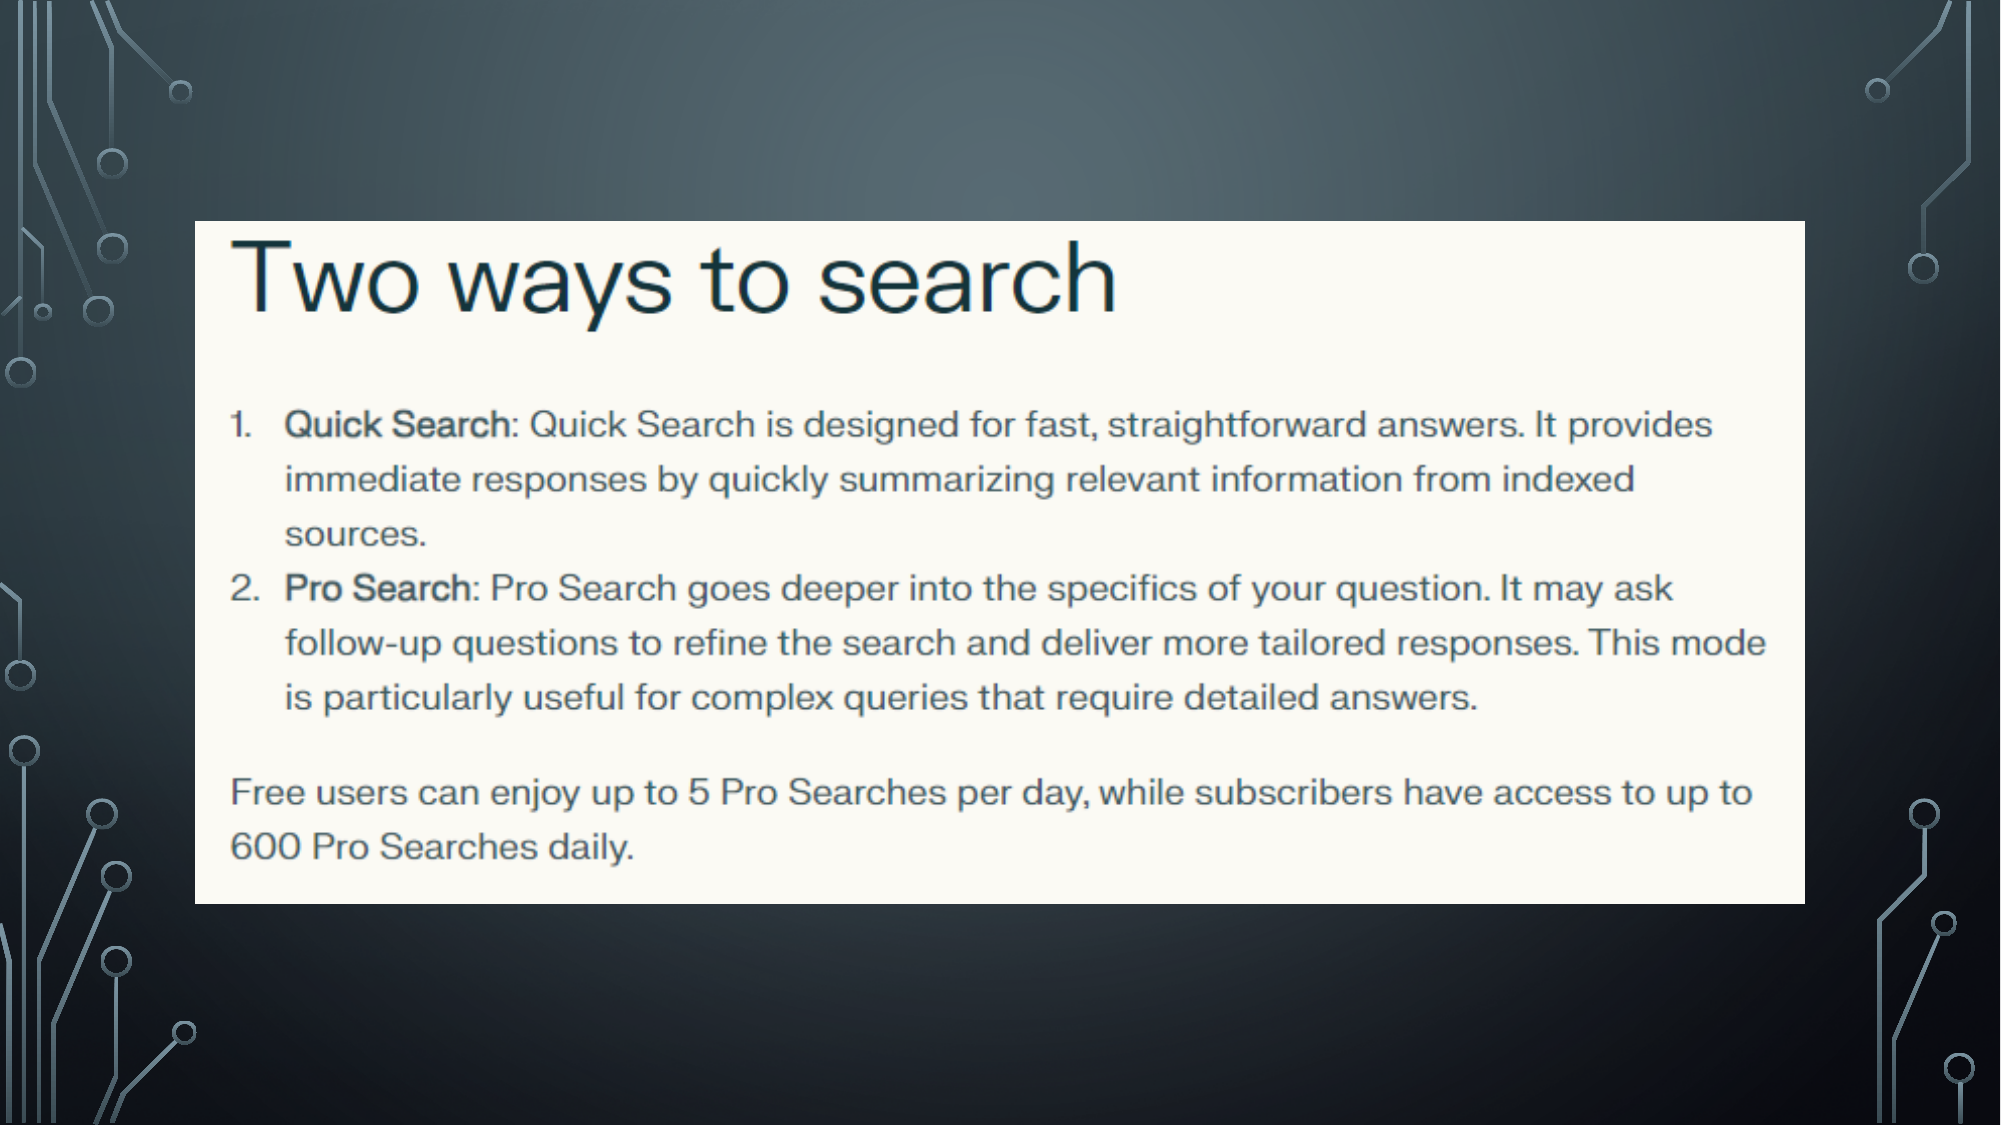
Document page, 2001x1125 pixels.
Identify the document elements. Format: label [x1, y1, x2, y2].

picture [195, 221, 1805, 904]
